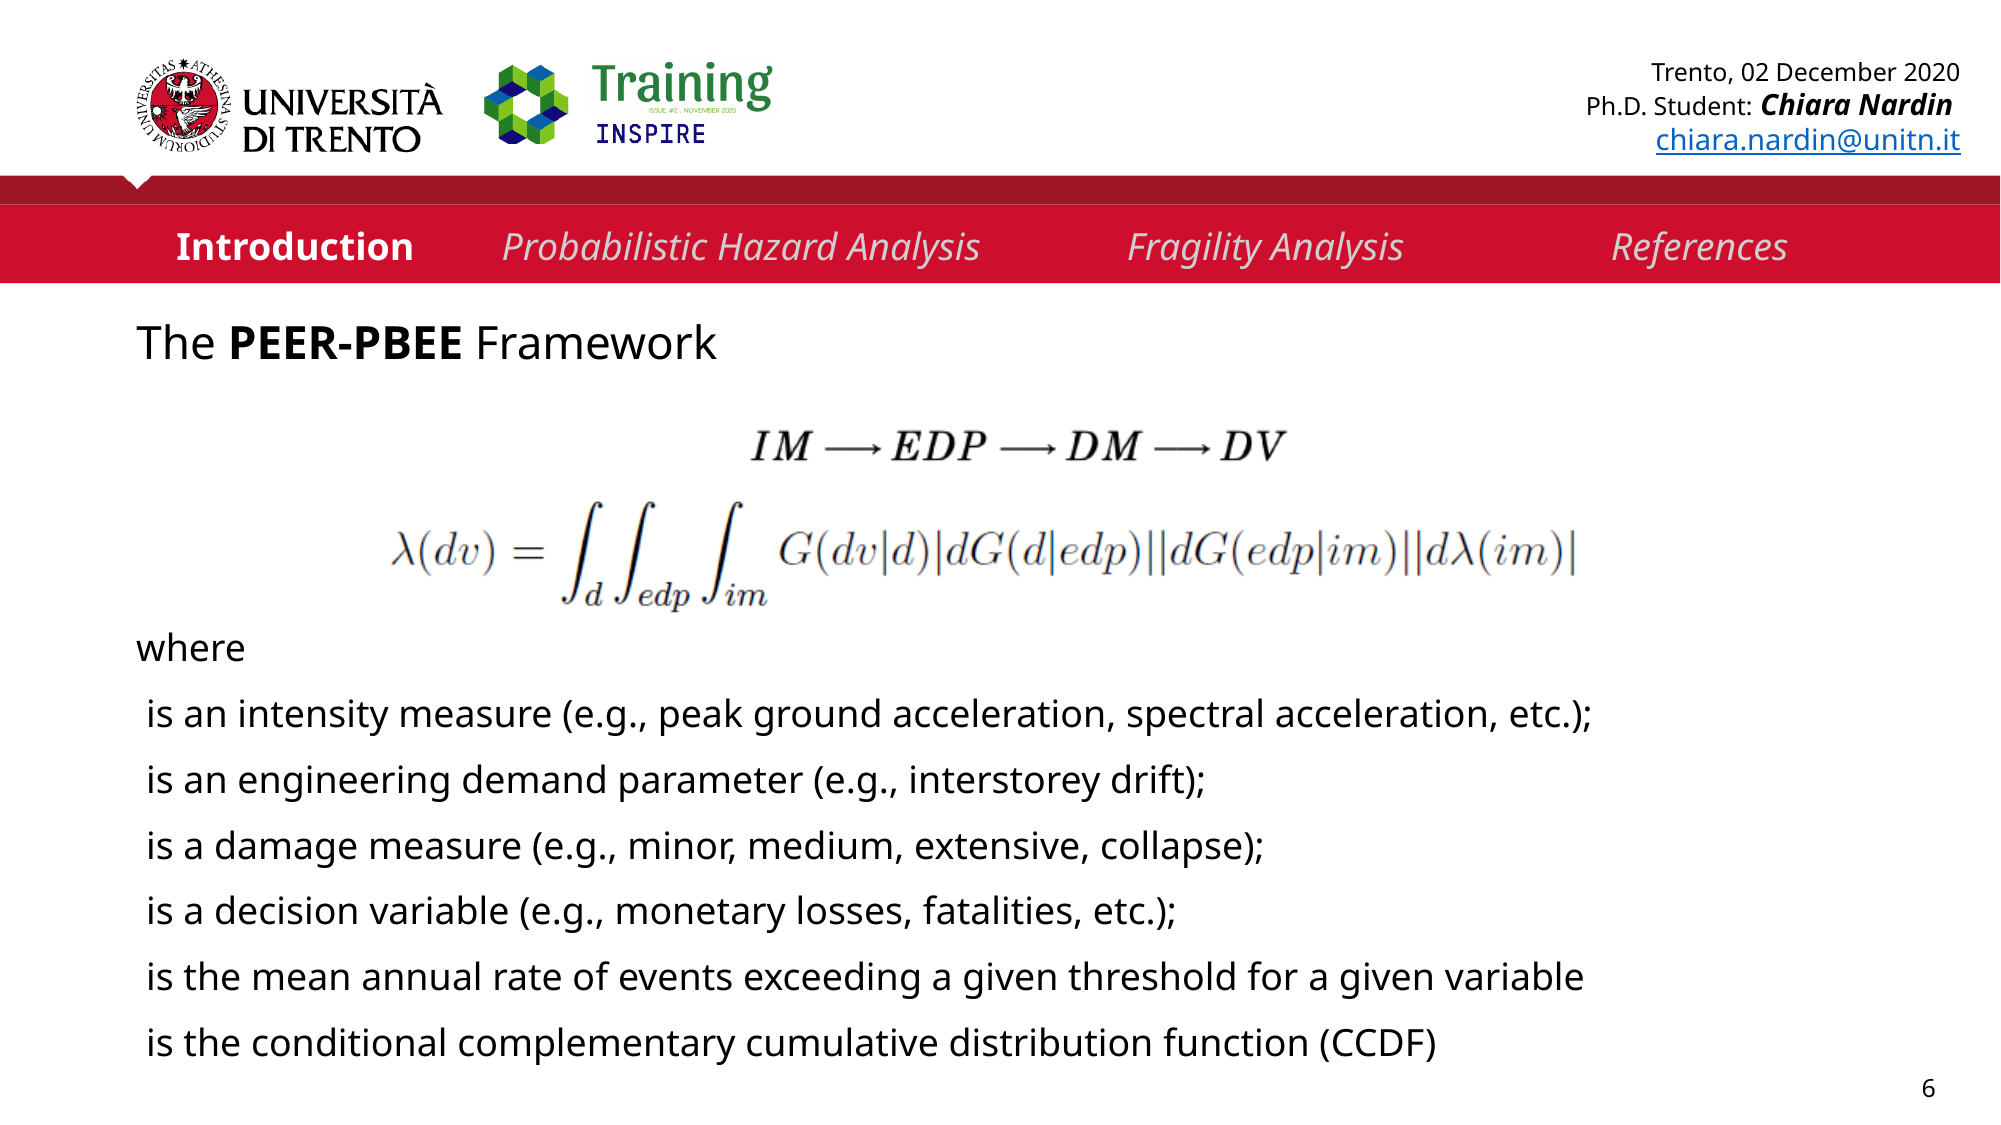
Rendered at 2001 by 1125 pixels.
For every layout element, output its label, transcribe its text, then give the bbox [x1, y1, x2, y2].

table_header Fragility Analysis [1013, 213, 1518, 279]
picture [0, 0, 2001, 1125]
list The PEER-PBEE Framework [121, 312, 1229, 383]
slide_number 6 [1857, 1065, 2000, 1125]
table_header Probabilistic Hazard Analysis [470, 213, 1013, 279]
table_header Introduction [122, 213, 470, 279]
table_header References [1518, 213, 1881, 279]
text_box Trento, 02 December 2020 Ph.D. Student: Chiara Nardin chiara.nardin@unitn.it [1401, 48, 1976, 169]
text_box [476, 61, 777, 163]
